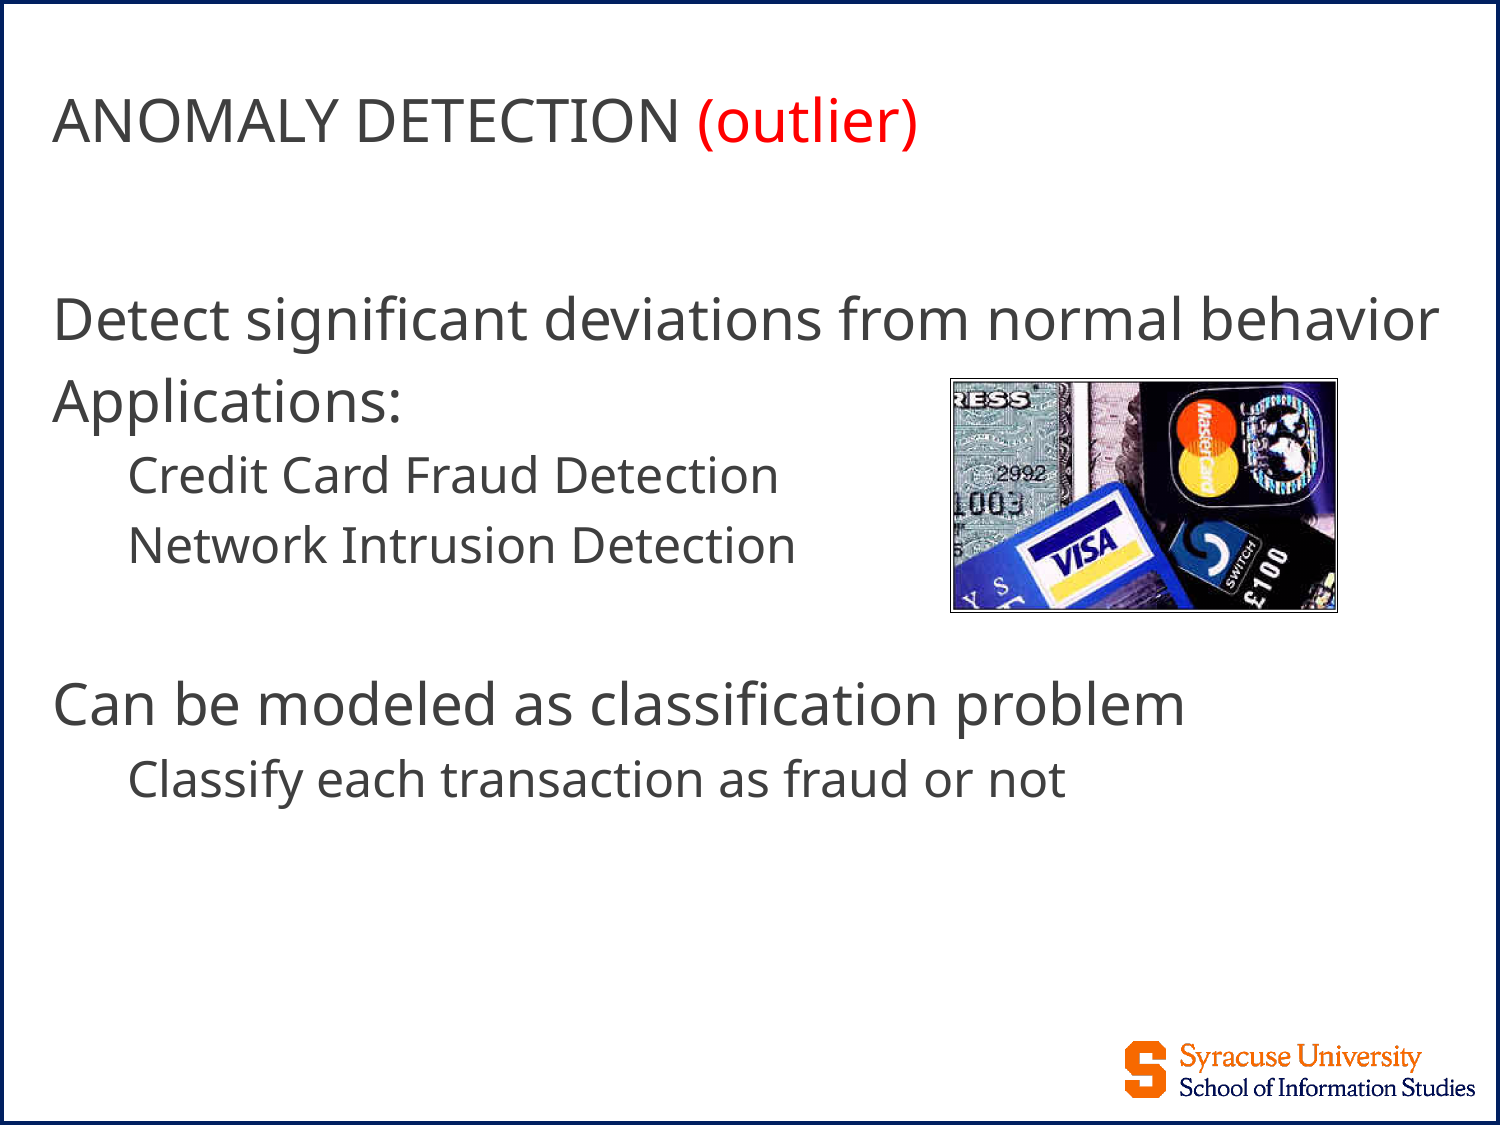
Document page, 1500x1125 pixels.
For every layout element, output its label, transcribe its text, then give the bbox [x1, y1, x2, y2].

picture [1125, 1041, 1475, 1098]
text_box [949, 378, 1338, 613]
title ANOMALY DETECTION (outlier) [37, 75, 1475, 163]
list Detect significant deviations from normal behavior Applications: Credit Card Fraud Detection Network Intrusion Detection Can be modeled as classification problem Classify each transaction as fraud or not [37, 275, 1500, 1013]
